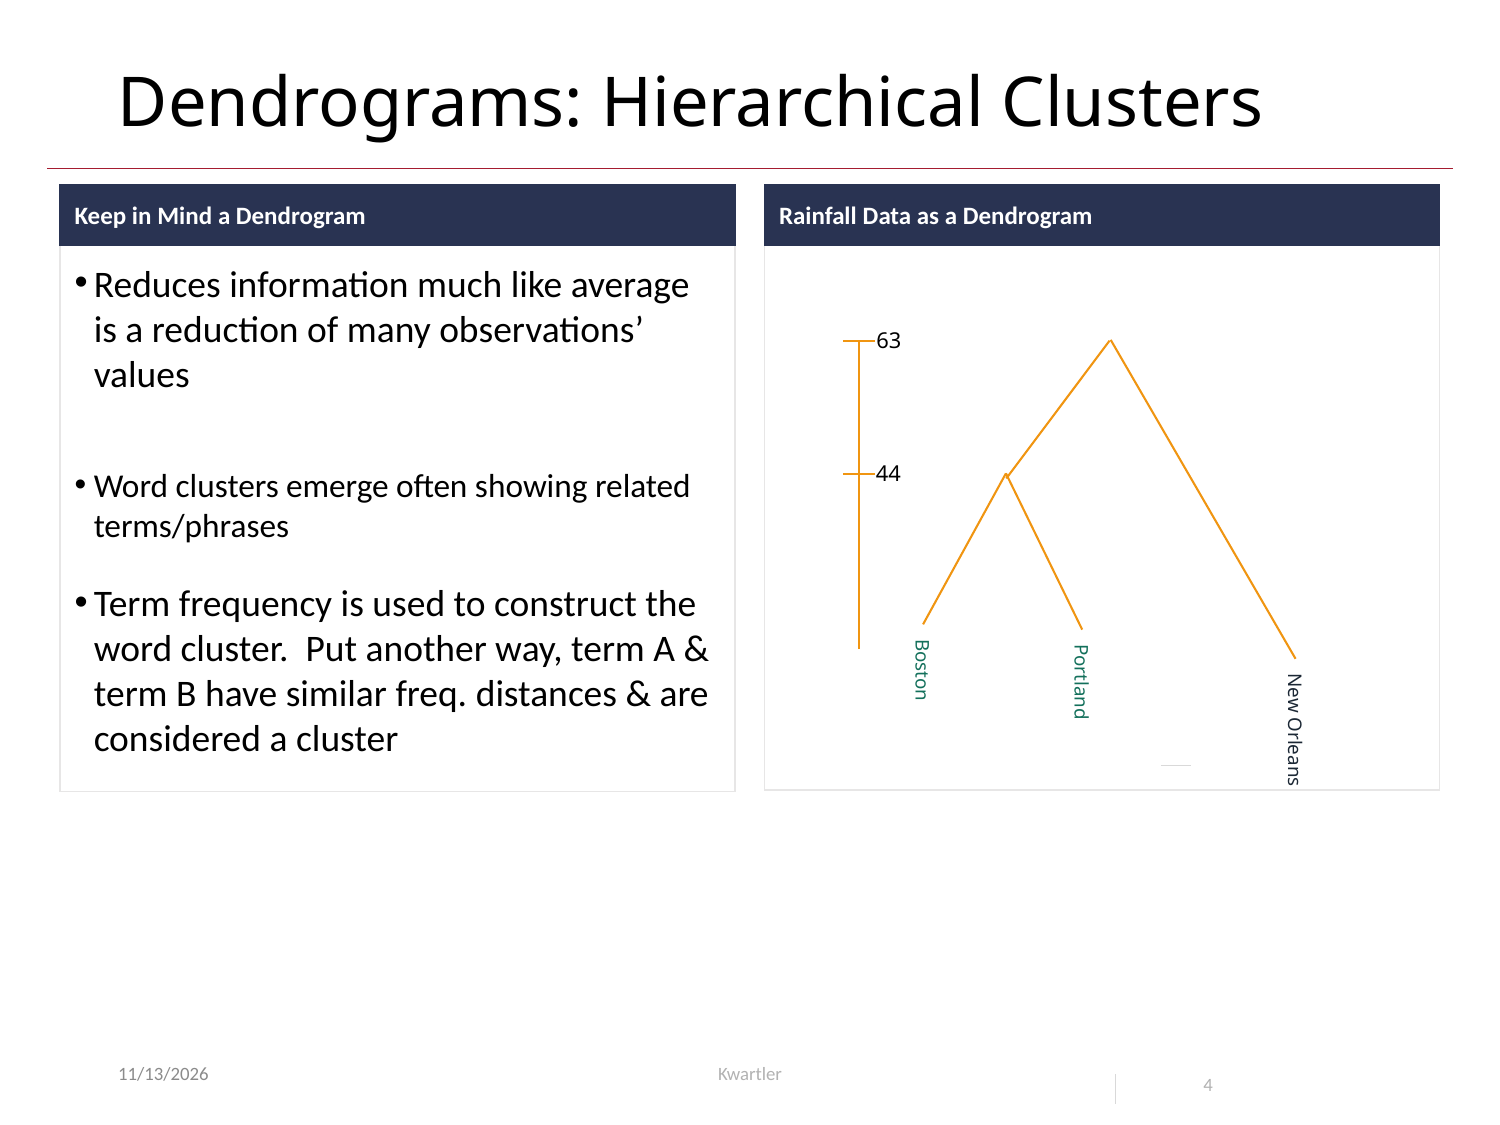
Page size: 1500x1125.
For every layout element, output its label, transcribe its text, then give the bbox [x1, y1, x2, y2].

text_box Dendrograms: Hierarchical Clusters [103, 59, 1397, 157]
text_box Reduces information much like average is a reduction of many observations’ values Word clusters emerge often showing related terms/phrases Term frequency is used to construct the word cluster. Put another way, term A & term B have similar freq. distances & are considered a cluster [59, 246, 736, 793]
slide_number 4 [1188, 1042, 1330, 1103]
text_box Rainfall Data as a Dendrogram [763, 184, 1441, 246]
text_box Keep in Mind a Dendrogram [59, 184, 736, 246]
footer Kwartler [496, 1042, 1004, 1103]
text_box [763, 246, 1441, 791]
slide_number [103, 1042, 441, 1103]
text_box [843, 319, 1315, 800]
